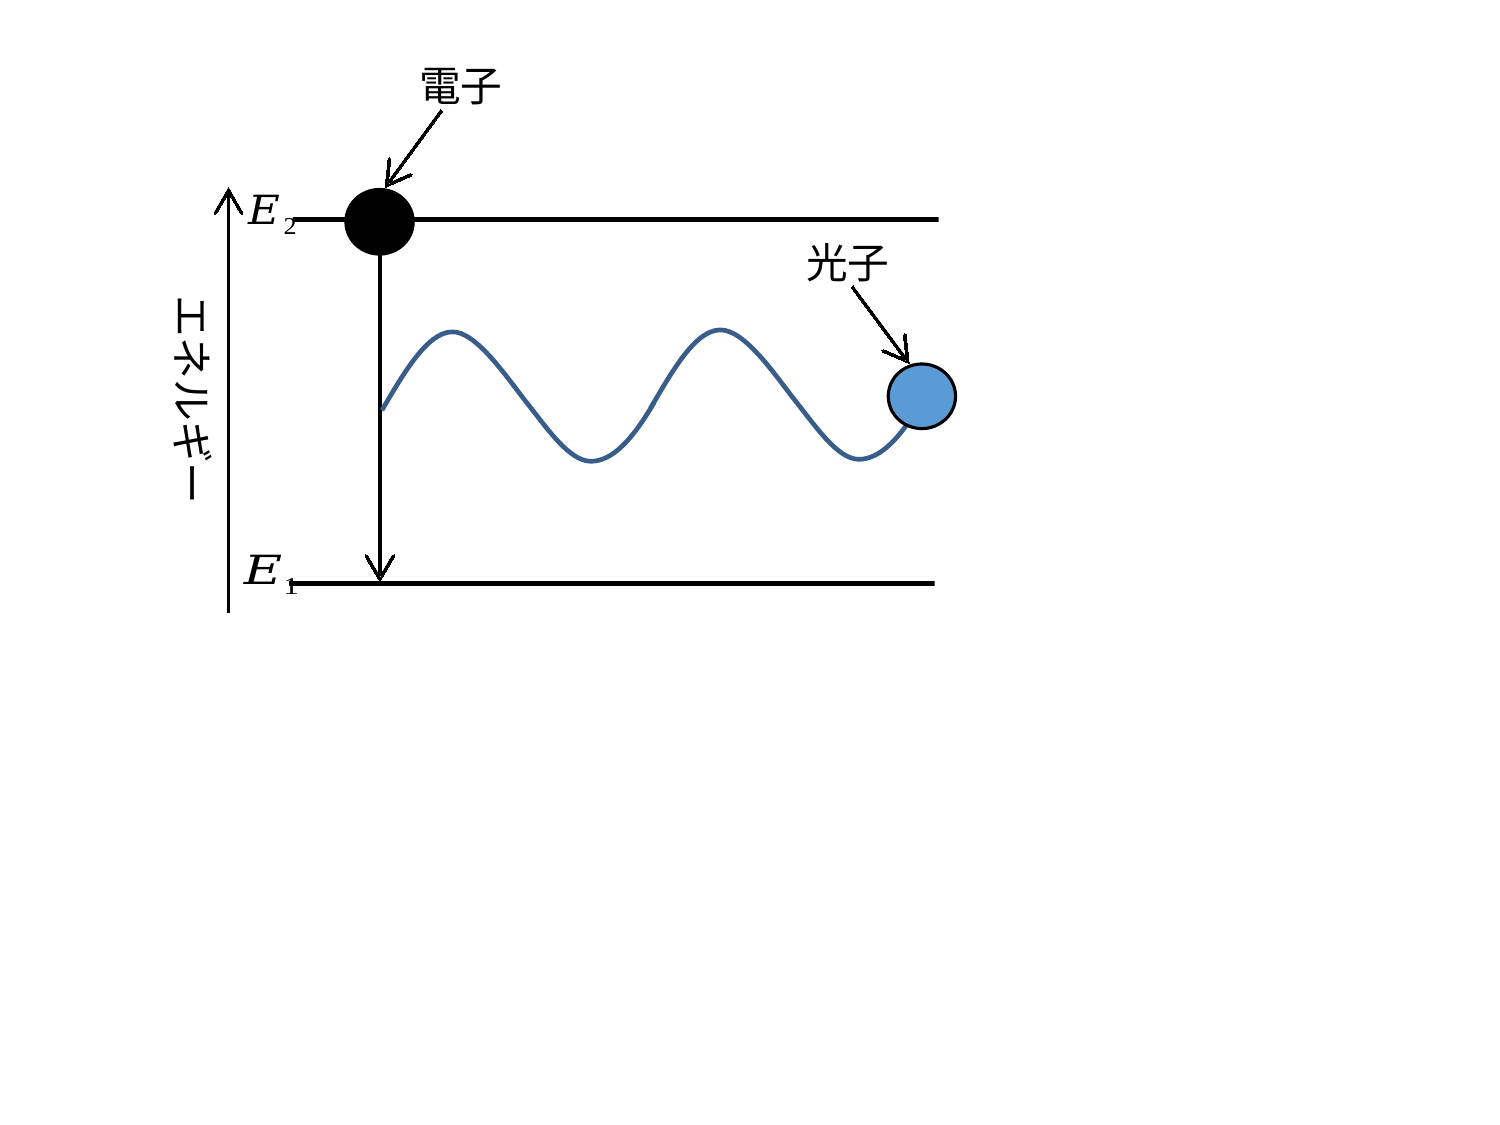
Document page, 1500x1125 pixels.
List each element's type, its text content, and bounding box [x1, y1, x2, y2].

text_box エネルギー [168, 270, 219, 530]
text_box [381, 331, 652, 462]
text_box [345, 189, 414, 255]
text_box [385, 110, 443, 188]
text_box 電子 [413, 59, 509, 110]
text_box [851, 287, 910, 364]
text_box [888, 363, 956, 429]
text_box [650, 329, 906, 460]
text_box [365, 254, 395, 582]
text_box 光子 [796, 236, 900, 287]
text_box [214, 187, 243, 613]
